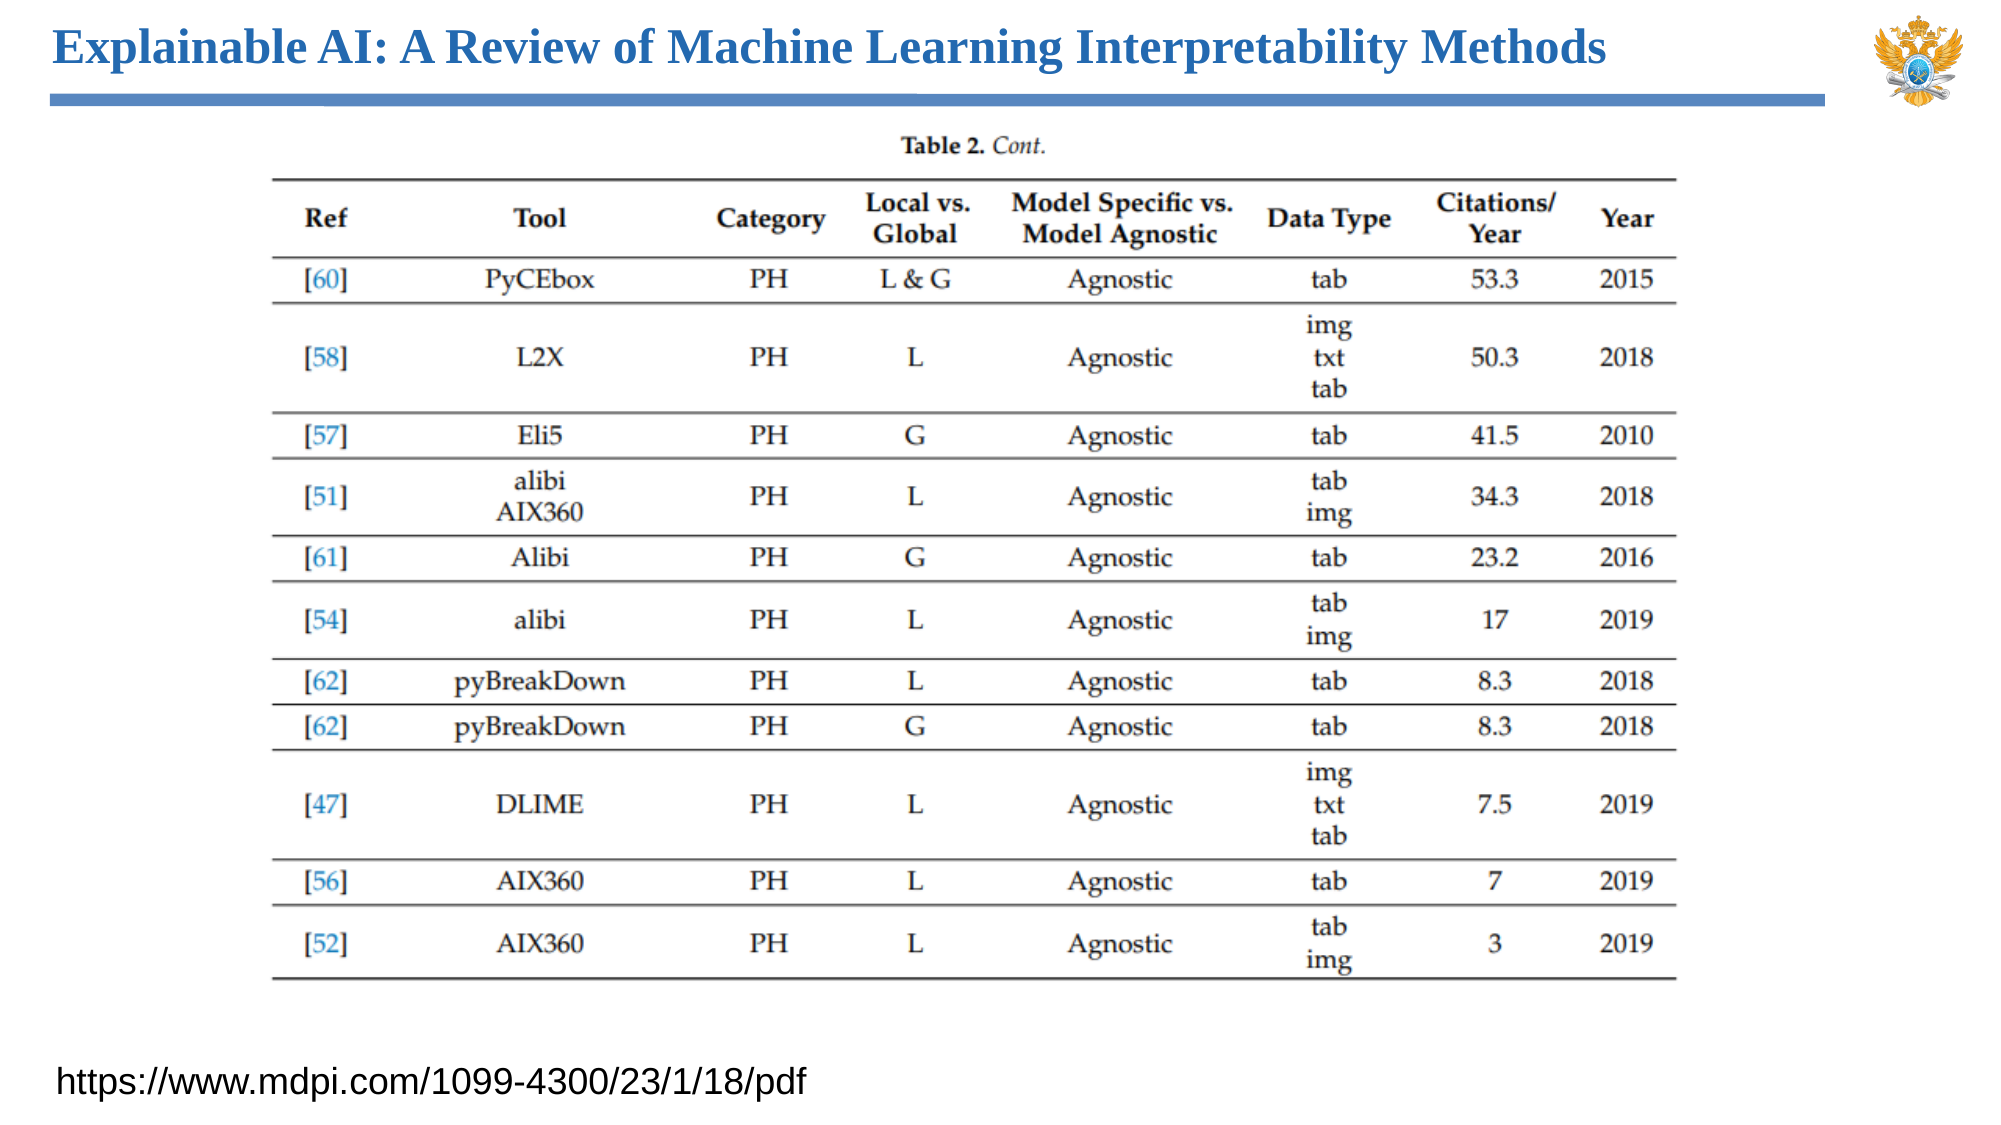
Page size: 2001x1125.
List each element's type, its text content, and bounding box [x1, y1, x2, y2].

title Explainable AI: A Review of Machine Learning Interpretability Methods [49, 13, 1868, 84]
text_box https://www.mdpi.com/1099-4300/23/1/18/pdf [41, 1049, 822, 1110]
picture [1869, 13, 1966, 109]
picture [264, 127, 1689, 991]
